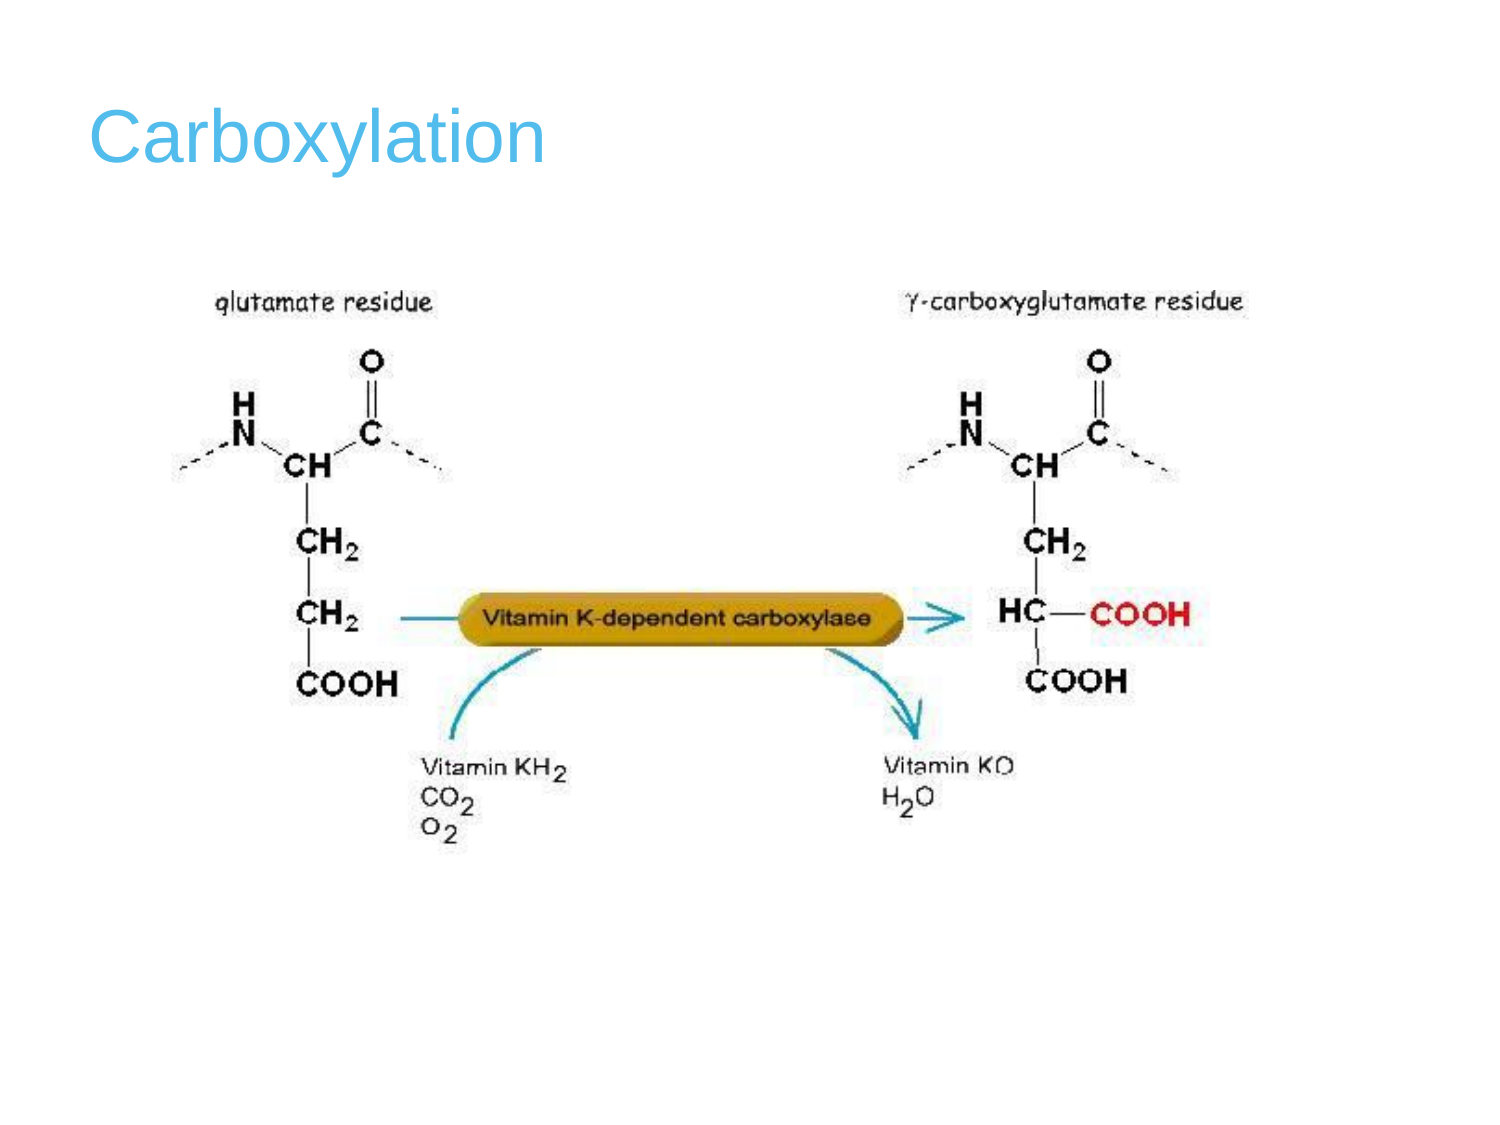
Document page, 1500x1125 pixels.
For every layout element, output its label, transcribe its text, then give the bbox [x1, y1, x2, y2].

title Carboxylation [88, 29, 1456, 178]
picture [170, 290, 1250, 870]
